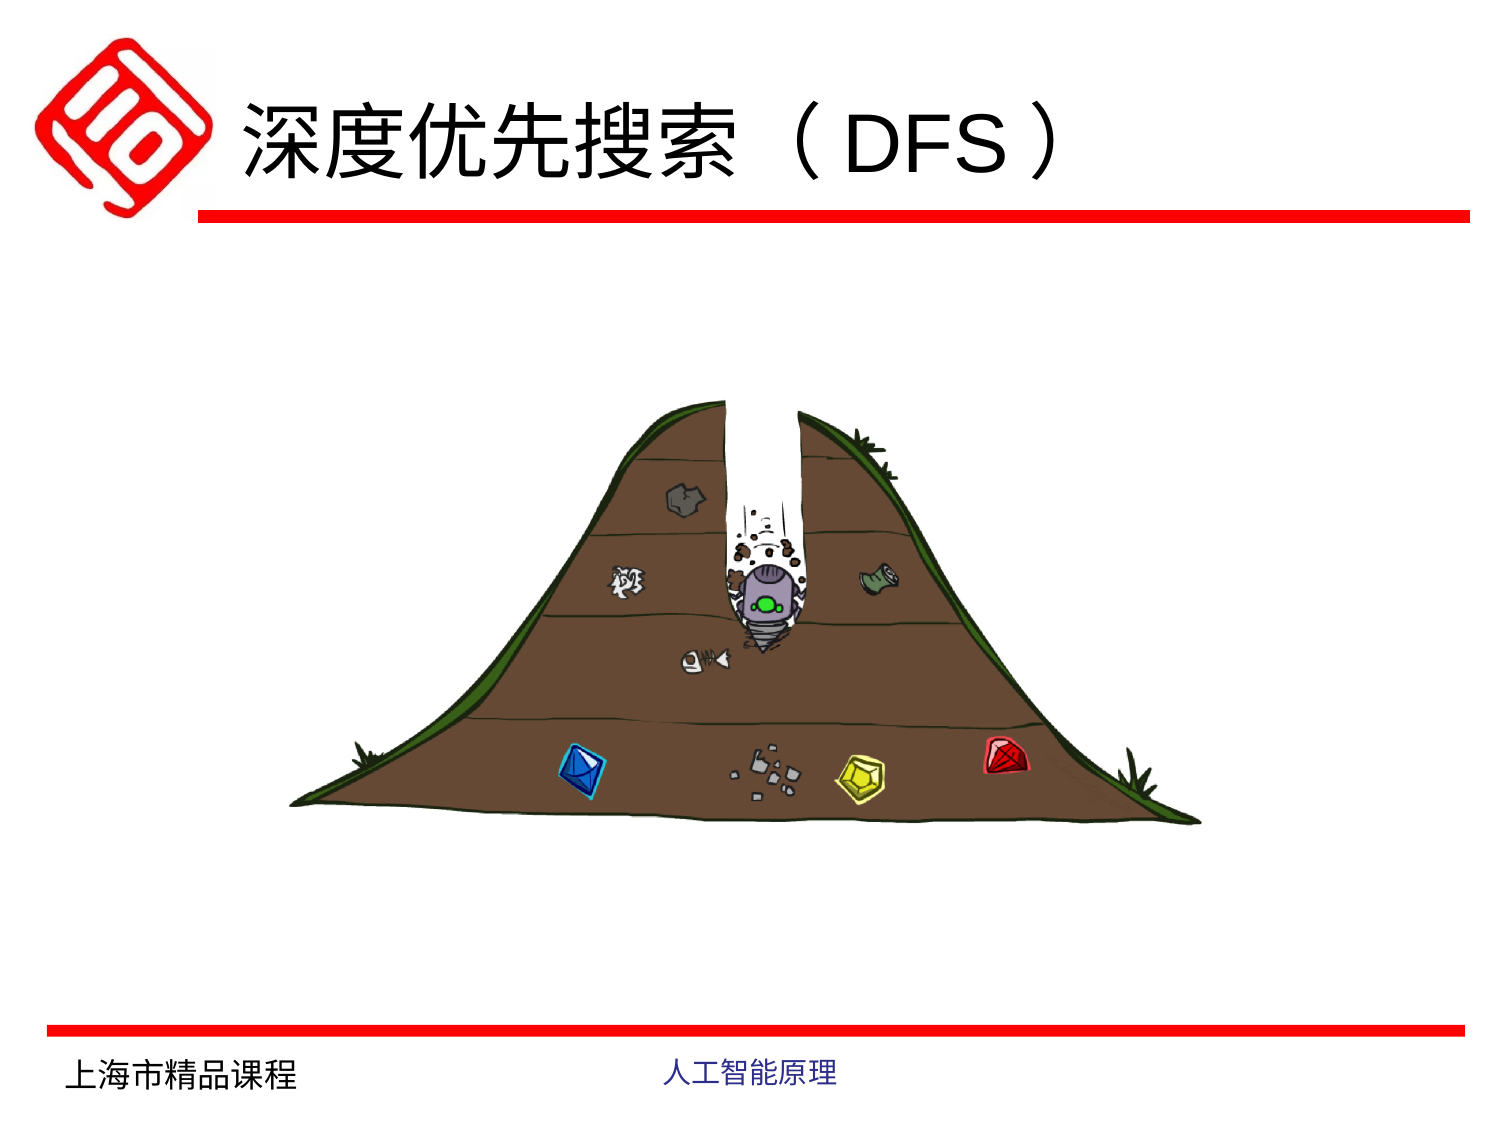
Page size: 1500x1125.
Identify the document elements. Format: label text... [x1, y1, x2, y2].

footer 人工智能原理 [512, 1046, 988, 1125]
title 深度优先搜索（DFS） [225, 45, 1425, 233]
slide_number 上海市精品课程 [50, 1046, 450, 1125]
picture [31, 34, 216, 221]
picture [252, 179, 1214, 901]
